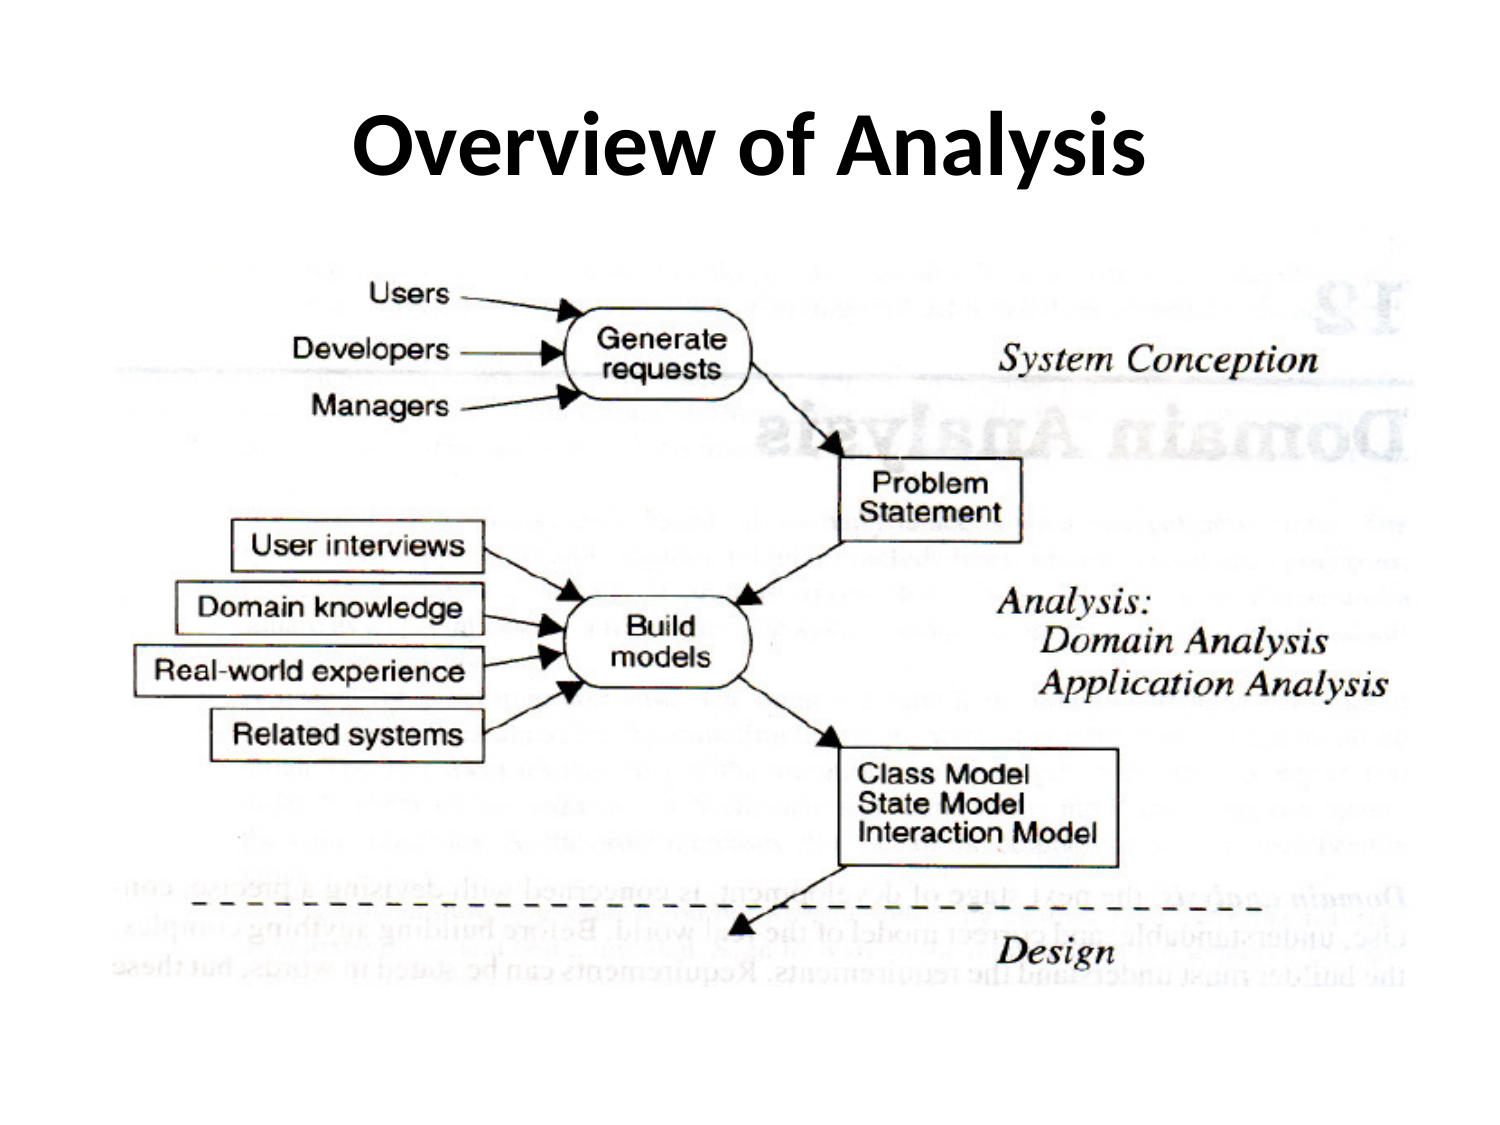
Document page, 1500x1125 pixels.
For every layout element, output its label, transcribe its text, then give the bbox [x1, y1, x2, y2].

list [112, 224, 1426, 988]
title Overview of Analysis [75, 45, 1425, 233]
